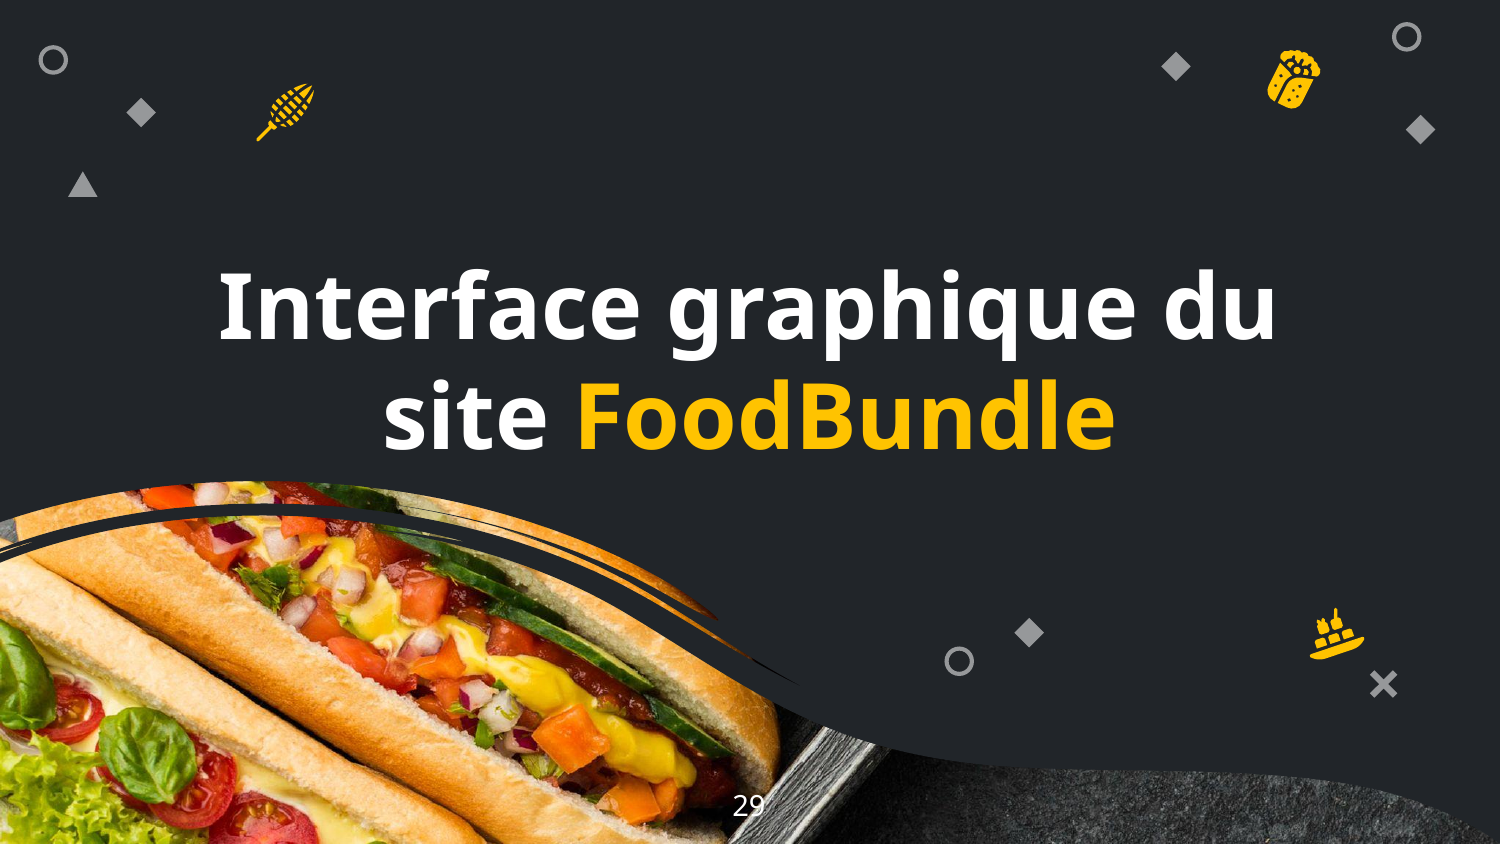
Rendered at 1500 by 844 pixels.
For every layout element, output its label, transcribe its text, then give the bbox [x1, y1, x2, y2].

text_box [1302, 609, 1362, 656]
text_box [126, 97, 156, 128]
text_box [0, 354, 1500, 844]
title Interface graphique du site FoodBundle [118, 232, 1382, 353]
